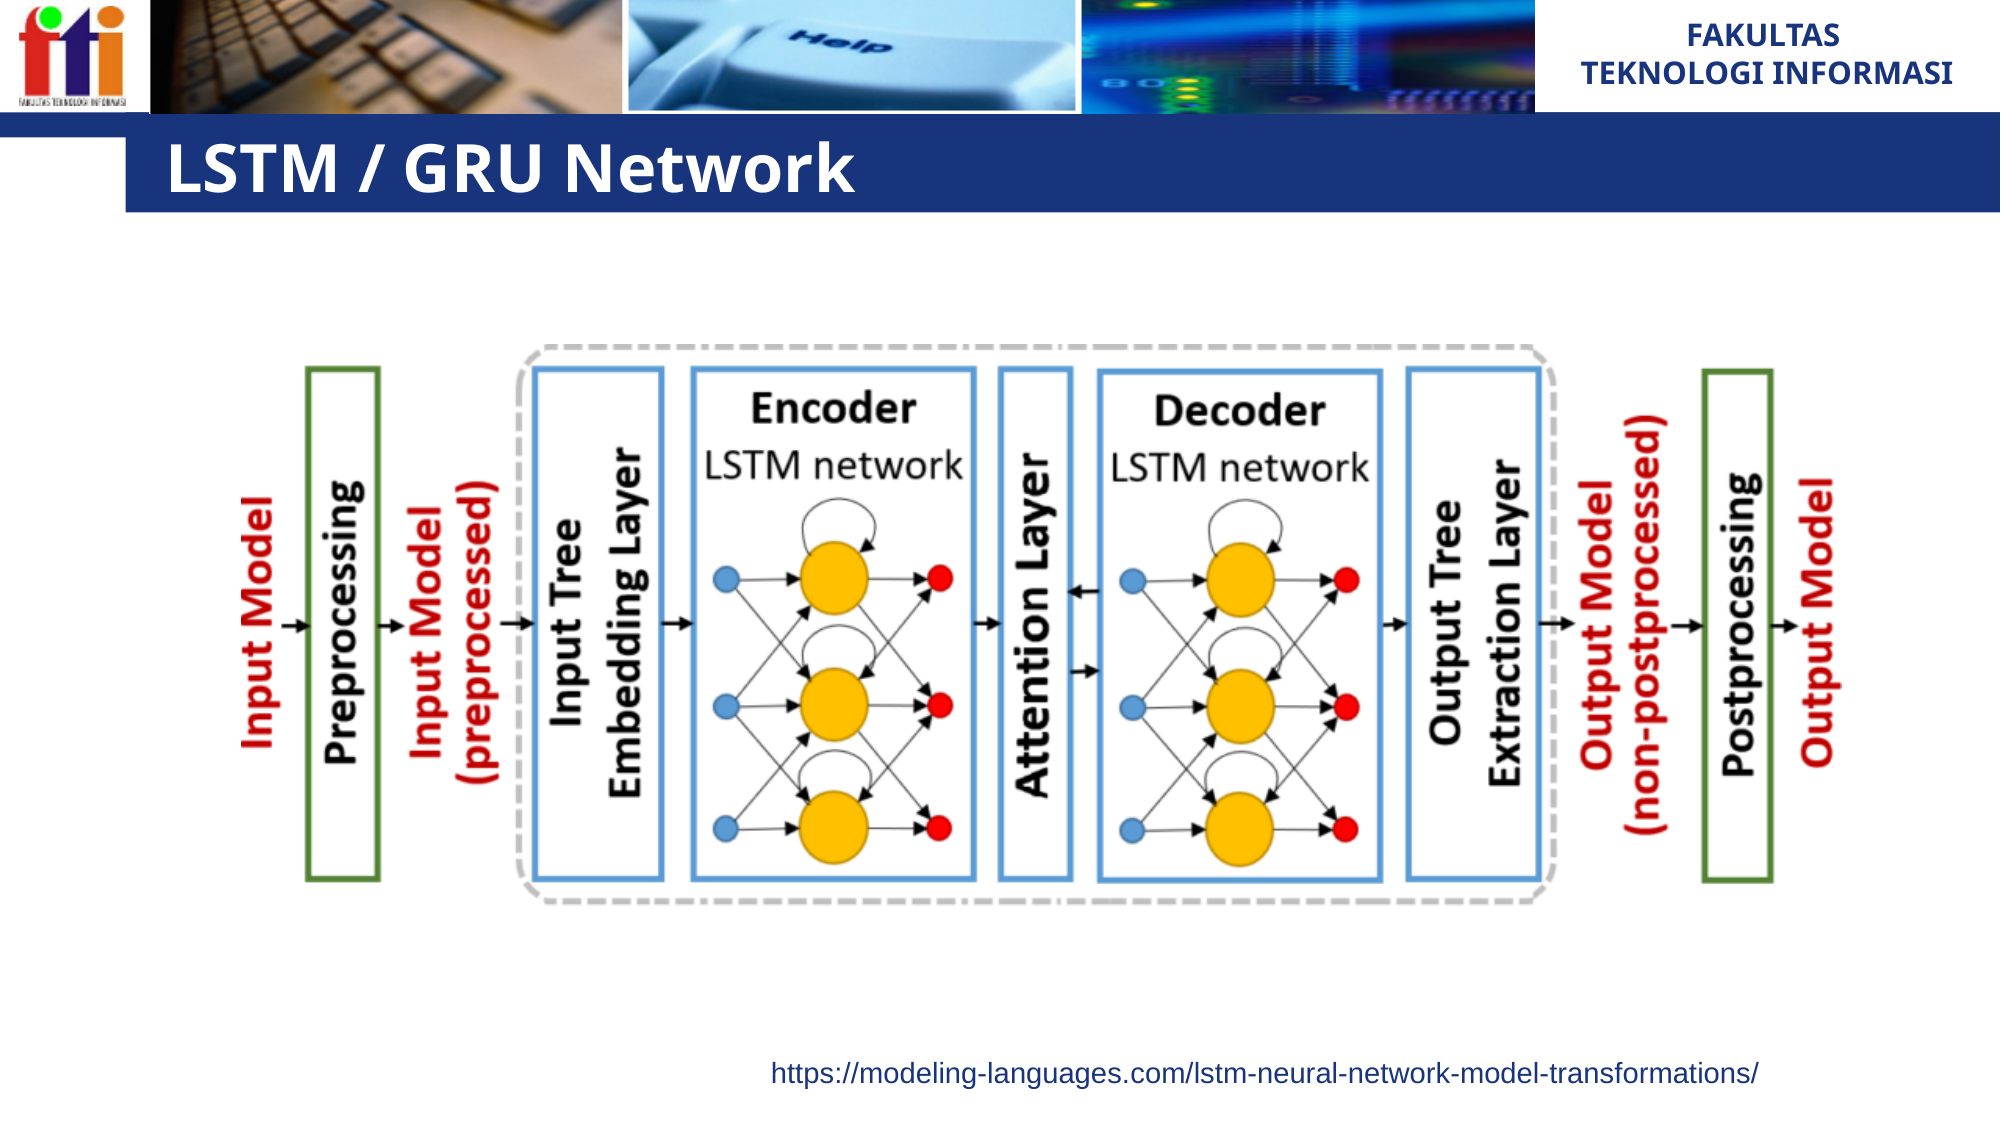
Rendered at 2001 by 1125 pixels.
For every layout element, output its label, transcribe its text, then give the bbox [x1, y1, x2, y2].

text_box https://modeling-languages.com/lstm-neural-network-model-transformations/ [756, 1046, 1934, 1097]
picture [149, 0, 1535, 114]
picture [19, 6, 126, 106]
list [241, 344, 1842, 906]
title LSTM / GRU Network [149, 119, 1934, 213]
